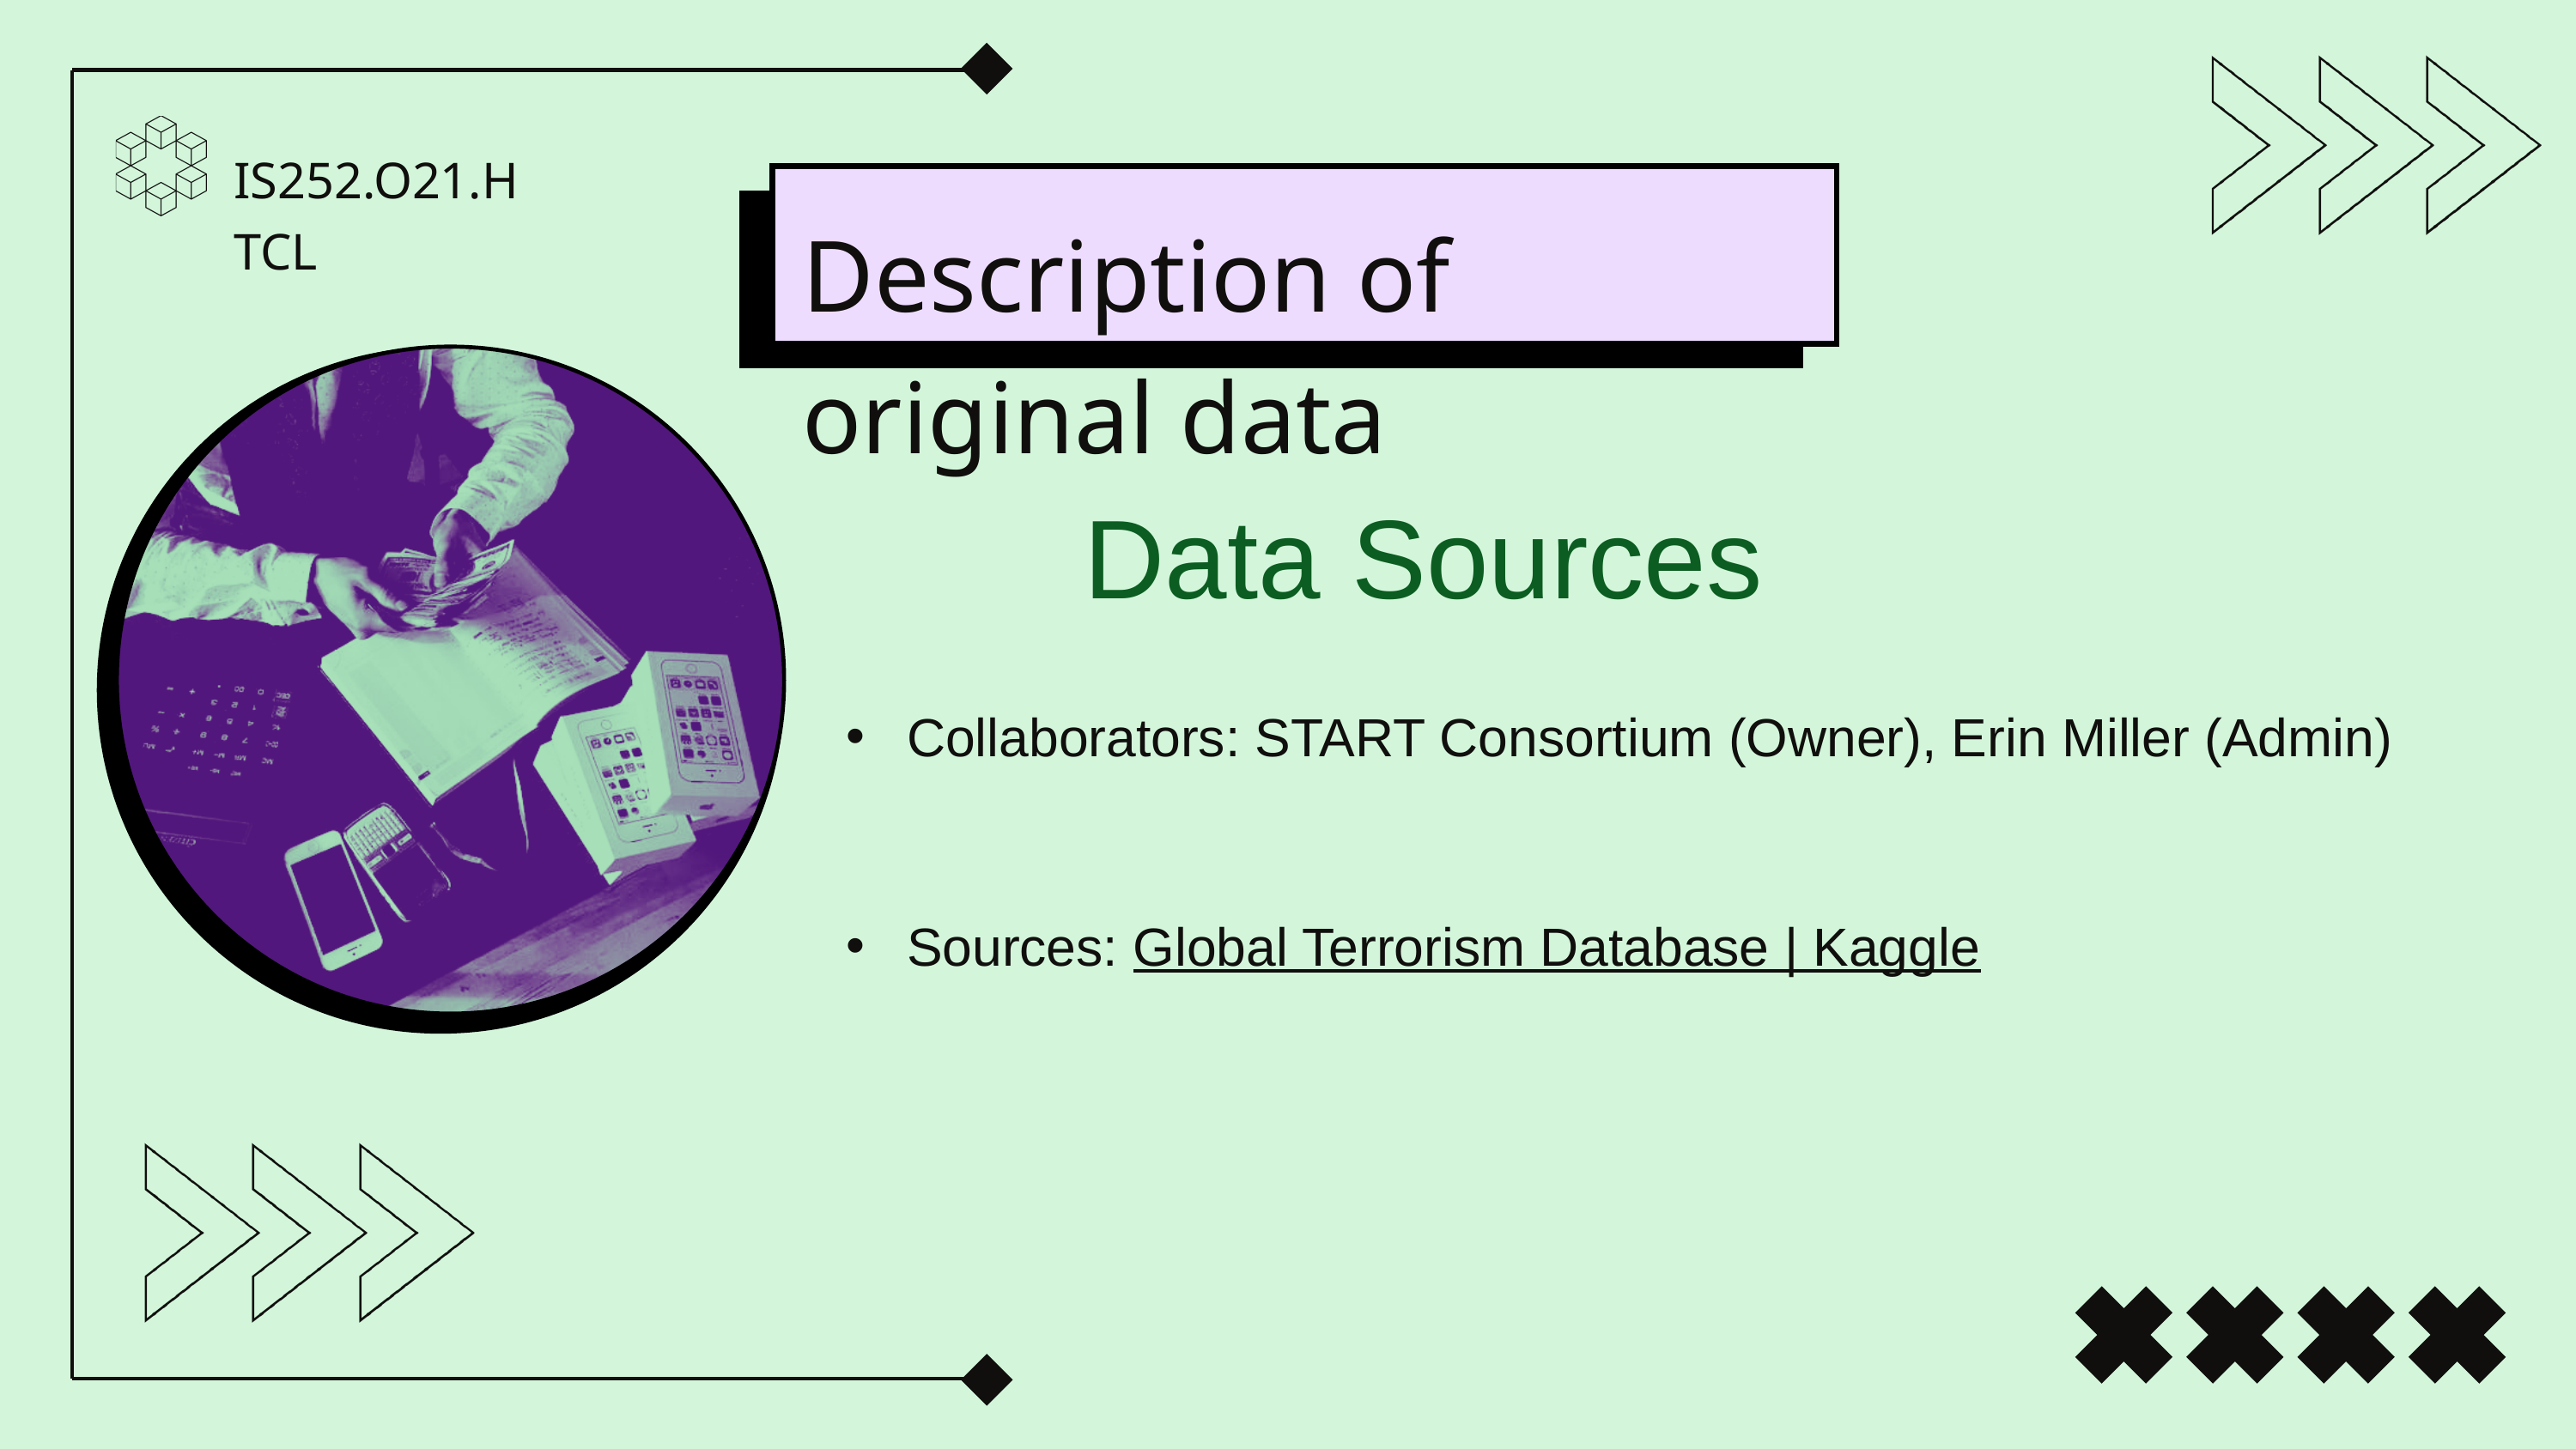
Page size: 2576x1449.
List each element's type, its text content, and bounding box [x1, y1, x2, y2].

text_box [96, 346, 785, 1034]
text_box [71, 42, 1013, 1406]
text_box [2052, 1264, 2529, 1406]
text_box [115, 115, 530, 217]
text_box [2211, 55, 2542, 235]
text_box Data Sources [1036, 460, 1811, 621]
text_box Collaborators: START Consortium (Owner), Erin Miller (Admin) Sources: Global Terrorism Database | Kaggle [1016, 662, 2560, 978]
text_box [739, 117, 1837, 368]
